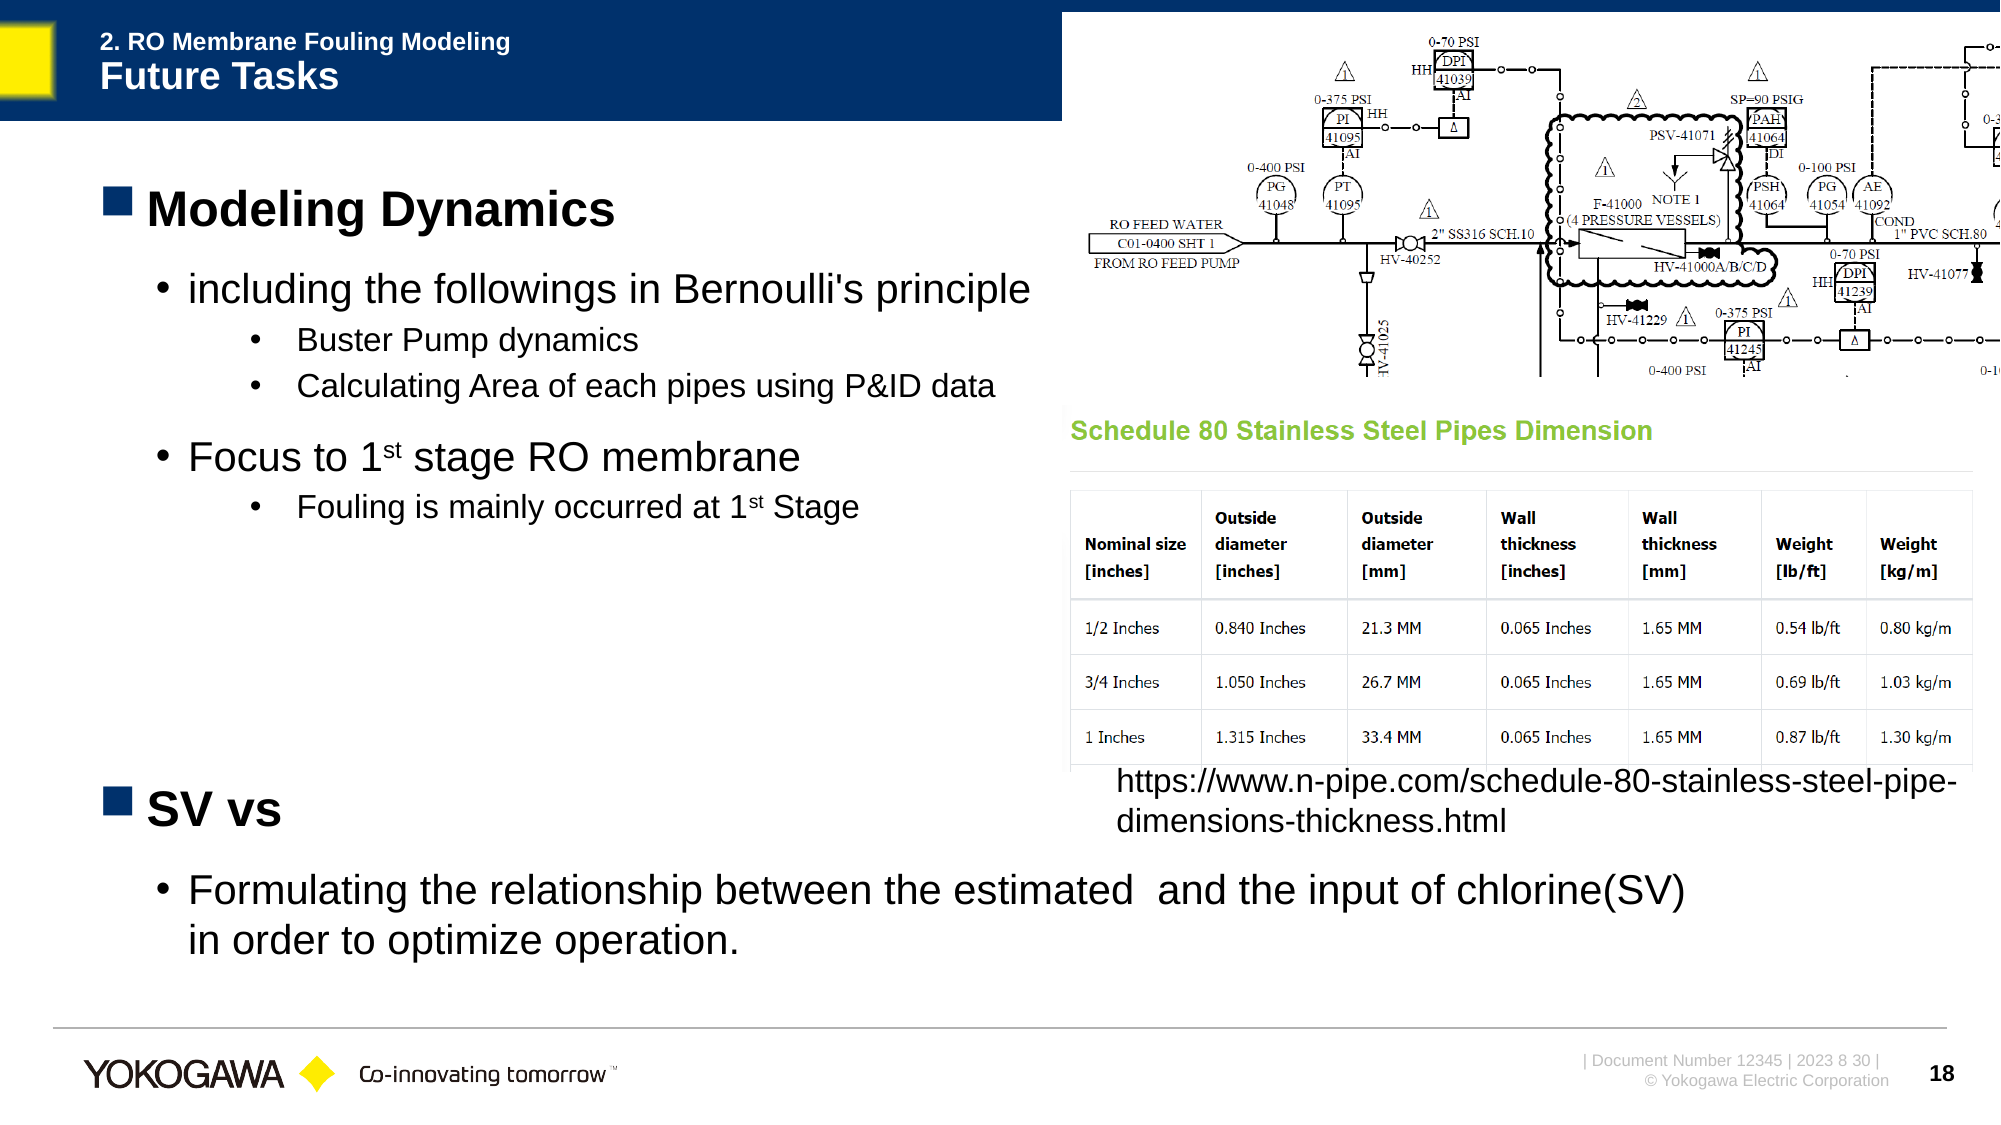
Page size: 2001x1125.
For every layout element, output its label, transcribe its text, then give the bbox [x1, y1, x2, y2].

picture [83, 1055, 617, 1093]
text_box https://www.n-pipe.com/schedule-80-stainless-steel-pipe-dimensions-thickness.html [1101, 752, 2000, 847]
picture [1062, 405, 1982, 772]
title 2. RO Membrane Fouling Modeling Future Tasks [84, 20, 1062, 106]
slide_number 18 [1904, 1042, 1970, 1103]
picture [0, 6, 69, 115]
picture [1062, 12, 2000, 377]
